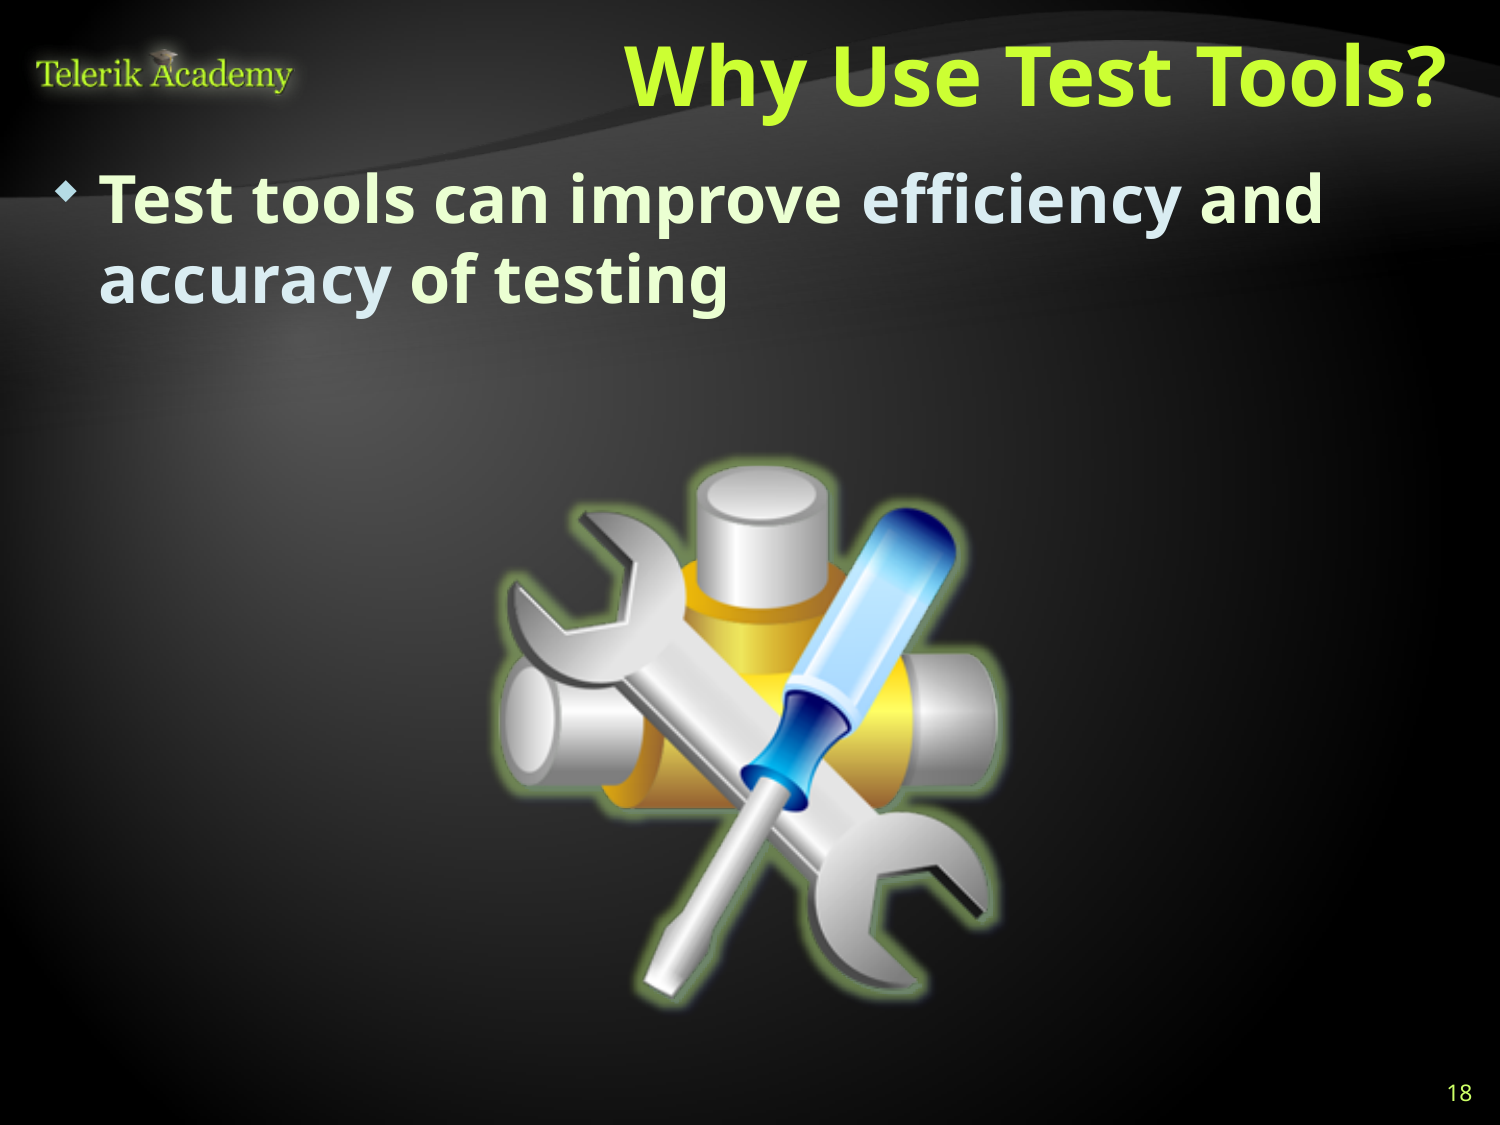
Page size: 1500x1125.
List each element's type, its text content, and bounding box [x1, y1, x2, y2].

slide_number 18 [1412, 1074, 1488, 1113]
title Why Use Test Tools? [300, 12, 1463, 149]
list Test tools can improve efficiency and accuracy of testing [37, 149, 1463, 1100]
picture [0, 0, 1500, 1125]
